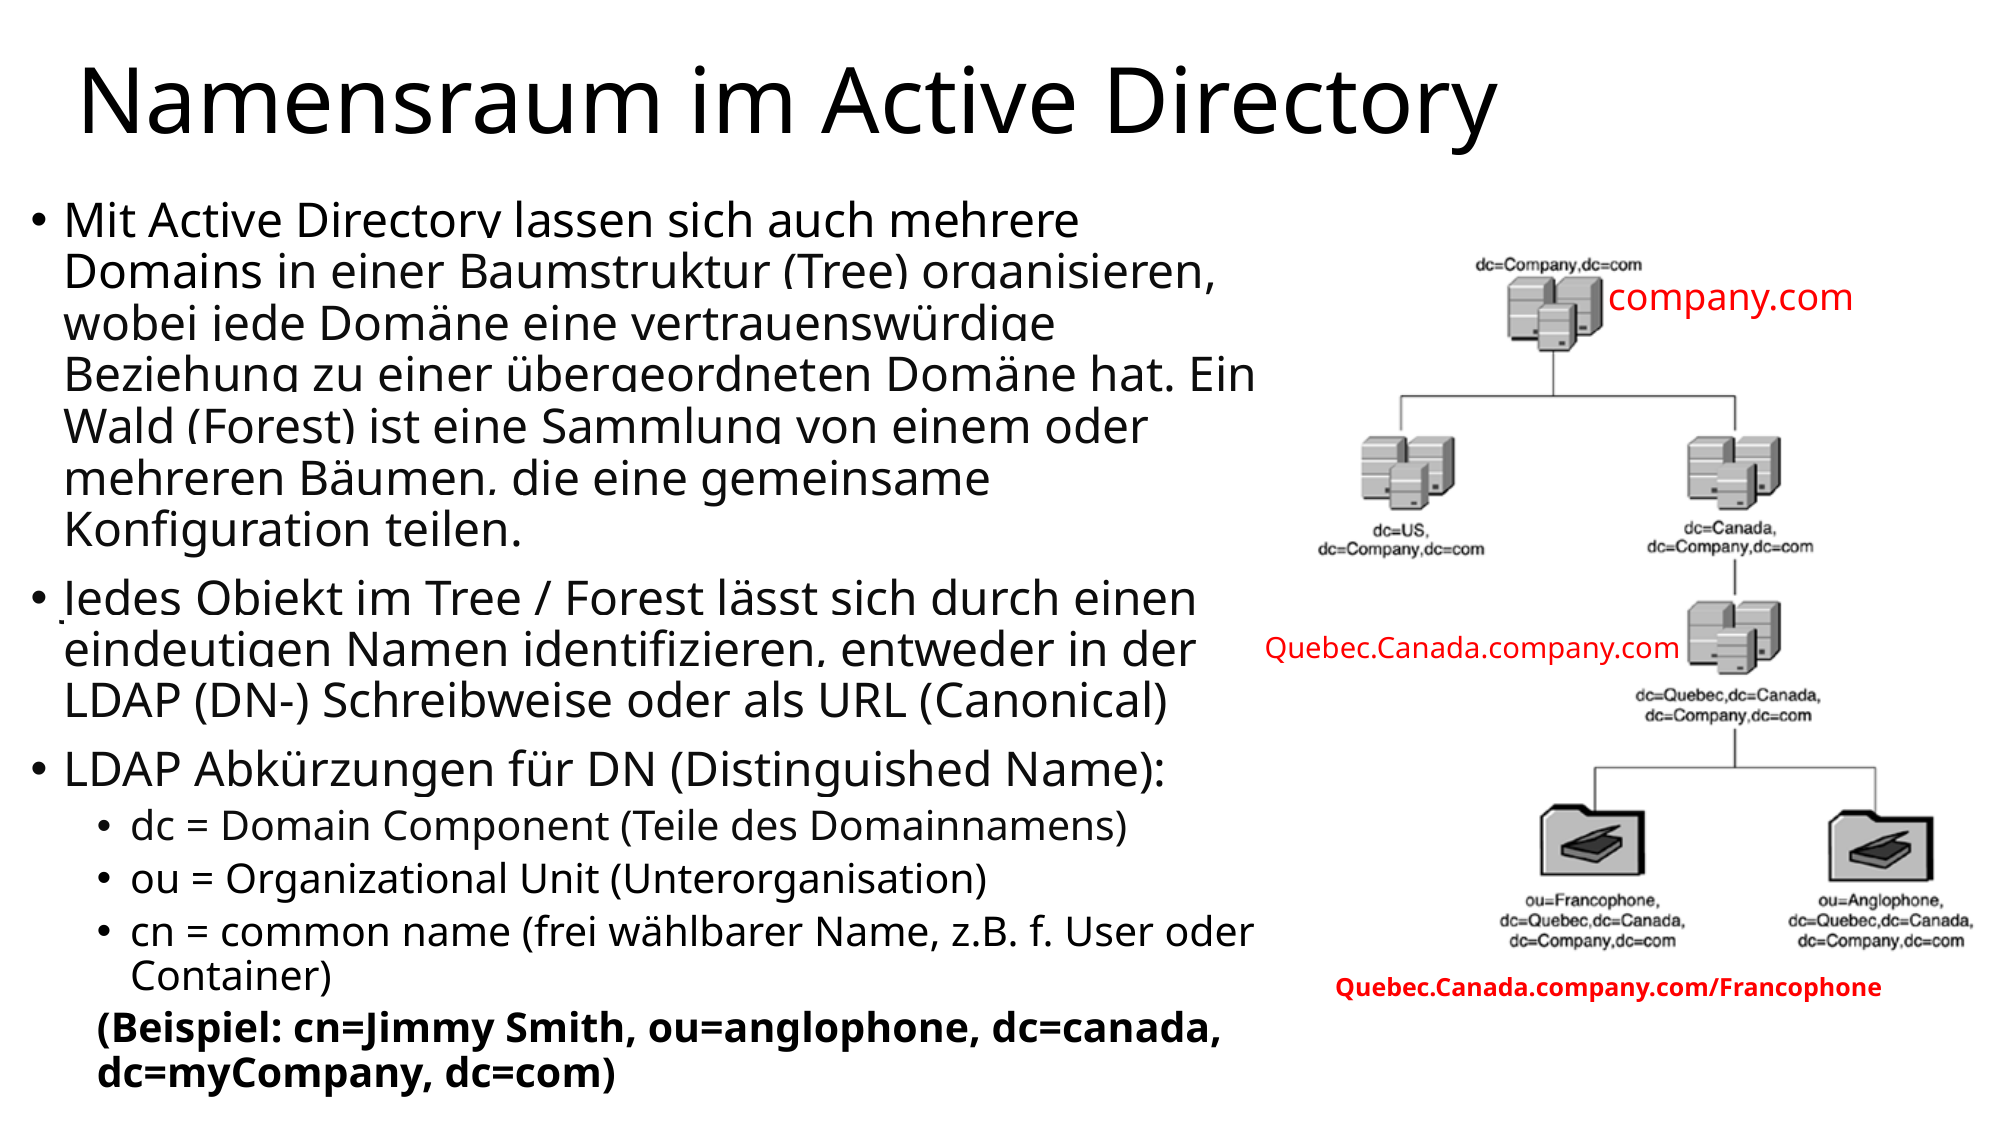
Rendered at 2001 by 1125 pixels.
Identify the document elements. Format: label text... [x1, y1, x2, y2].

text_box Quebec.Canada.company.com [1249, 622, 1316, 672]
title Namensraum im Active Directory [61, 0, 1755, 213]
text_box Quebec.Canada.company.com/Francophone [1320, 963, 1898, 1009]
list Mit Active Directory lassen sich auch mehrere Domains in einer Baumstruktur (Tree) organisieren, wobei jede Domäne eine vertrauenswürdige Beziehung zu einer übergeordneten Domäne hat. Ein Wald (Forest) ist eine Sammlung von einem oder mehreren Bäumen, die eine gemeinsame Konfiguration teilen. Jedes Objekt im Tree / Forest lässt sich durch einen eindeutigen Namen identifizieren, entweder in der LDAP (DN-) Schreibweise oder als URL (Canonical) LDAP Abkürzungen für DN (Distinguished Name): dc = Domain Component (Teile des Domainnamens) ou = Organizational Unit (Unterorganisation) cn = common name (frei wählbarer Name, z.B. f. User oder Container) (Beispiel: cn=Jimmy Smith, ou=anglophone, dc=canada, dc=myCompany, dc=com) [15, 188, 1309, 1125]
picture [1316, 251, 1976, 954]
